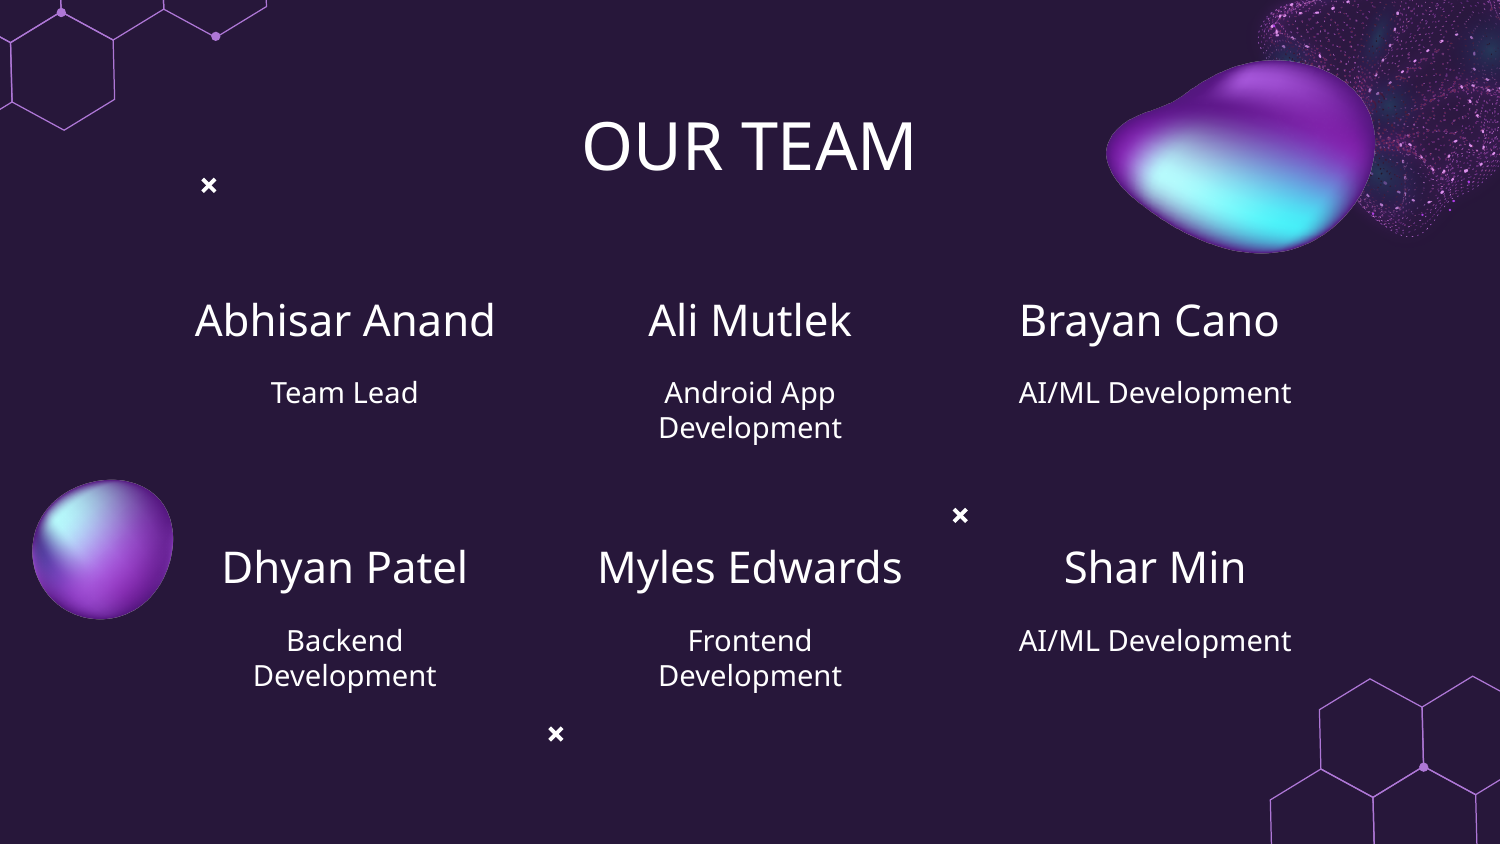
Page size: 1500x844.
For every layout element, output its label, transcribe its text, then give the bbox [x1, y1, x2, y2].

subtitle Team Lead [182, 360, 508, 440]
subtitle Ali Mutlek [587, 284, 913, 360]
subtitle Abhisar Anand [144, 284, 548, 360]
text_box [953, 508, 967, 522]
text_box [202, 178, 216, 192]
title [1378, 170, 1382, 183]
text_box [549, 727, 563, 741]
subtitle Shar Min [992, 532, 1319, 608]
subtitle Myles Edwards [560, 532, 940, 608]
picture [7, 453, 203, 645]
subtitle AI/ML Development [992, 360, 1319, 440]
subtitle Backend Development [182, 608, 508, 687]
subtitle AI/ML Development [992, 608, 1319, 687]
title OUR TEAM [118, 88, 1115, 183]
picture [1080, 0, 1500, 309]
subtitle Dhyan Patel [184, 532, 508, 608]
subtitle Brayan Cano [981, 284, 1329, 360]
subtitle Android App Development [587, 359, 914, 440]
subtitle Frontend Development [587, 608, 914, 687]
